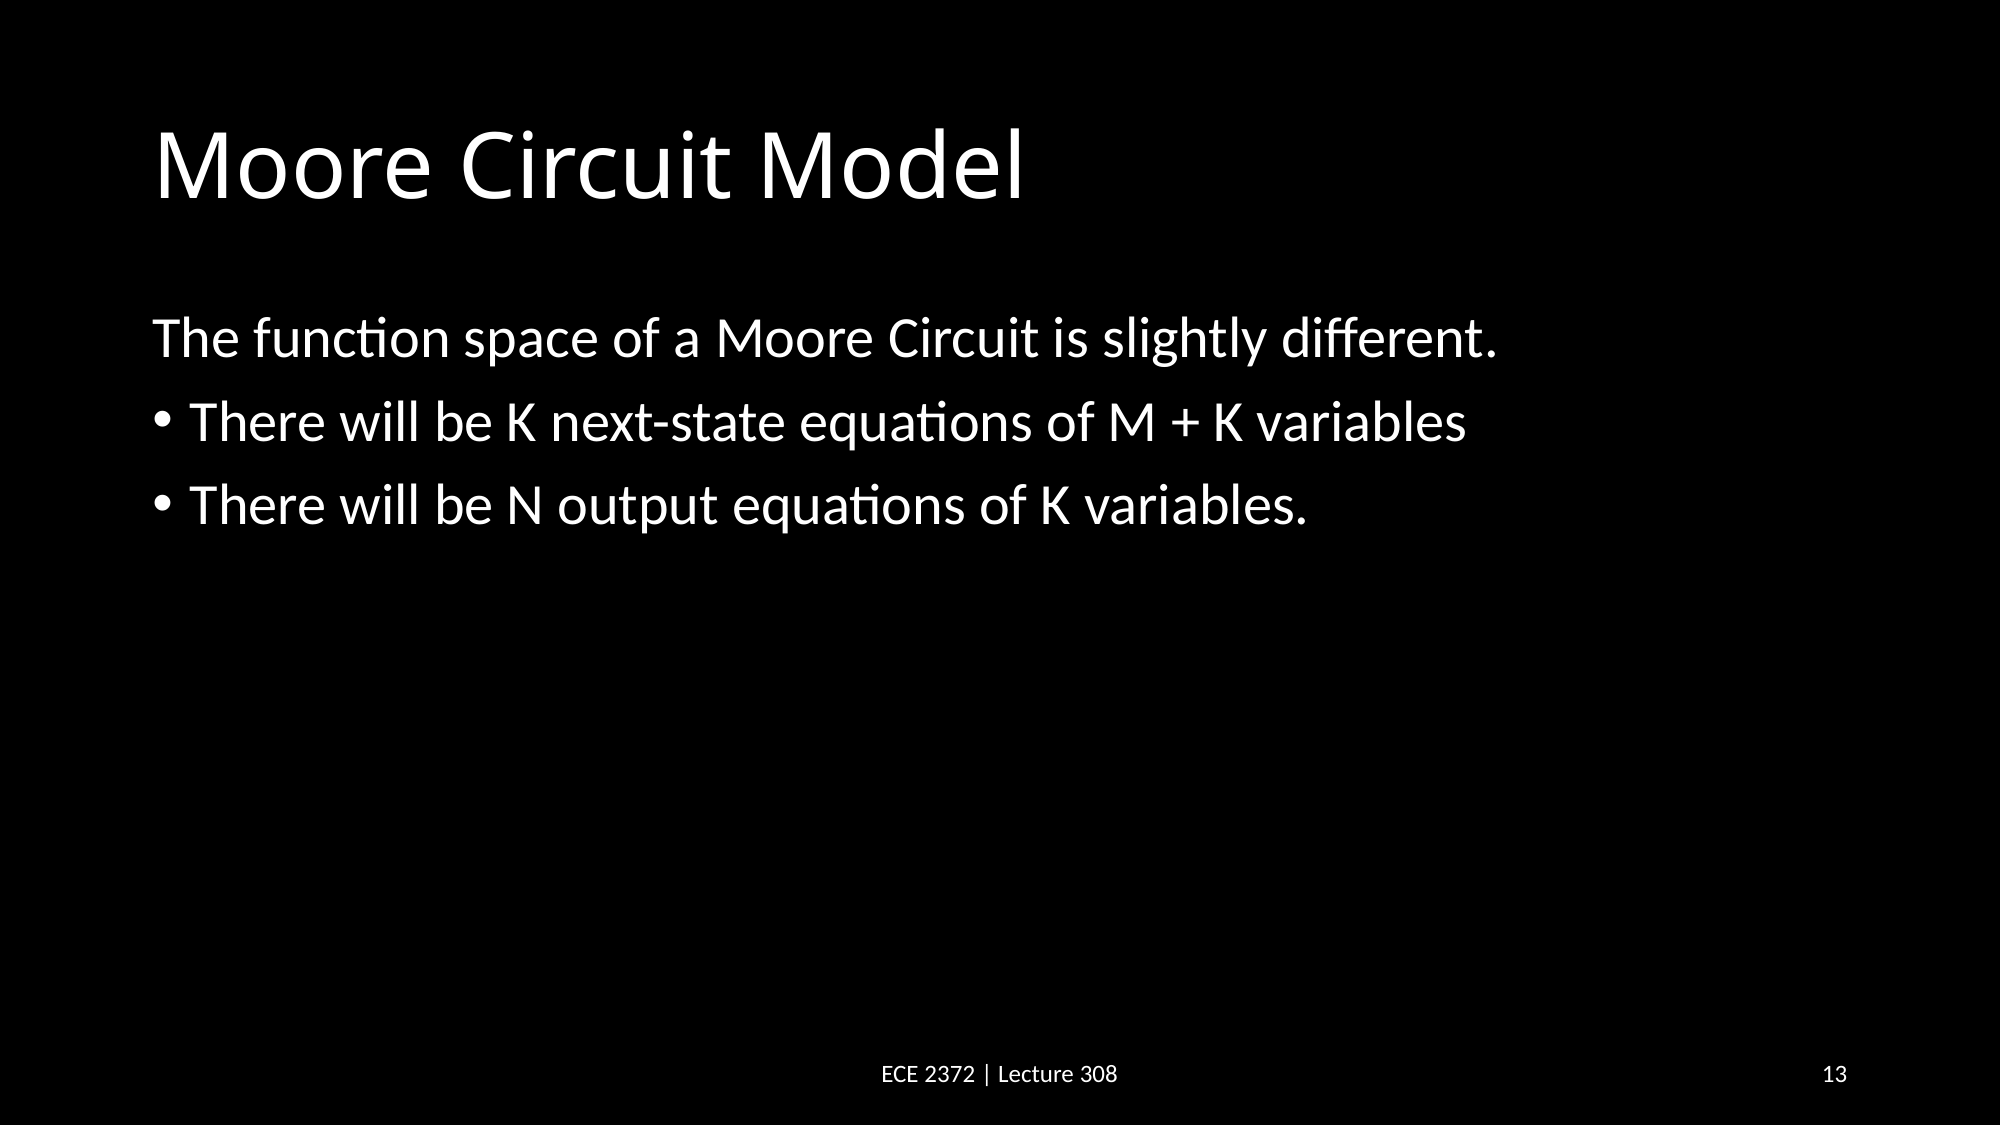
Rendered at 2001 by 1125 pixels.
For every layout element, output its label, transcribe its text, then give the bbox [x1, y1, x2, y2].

title Moore Circuit Model [137, 59, 1863, 278]
footer ECE 2372 | Lecture 308 [662, 1042, 1338, 1103]
slide_number 13 [1412, 1042, 1863, 1103]
list The function space of a Moore Circuit is slightly different. There will be K next-state equations of M + K variables There will be N output equations of K variables. [137, 299, 1863, 1014]
